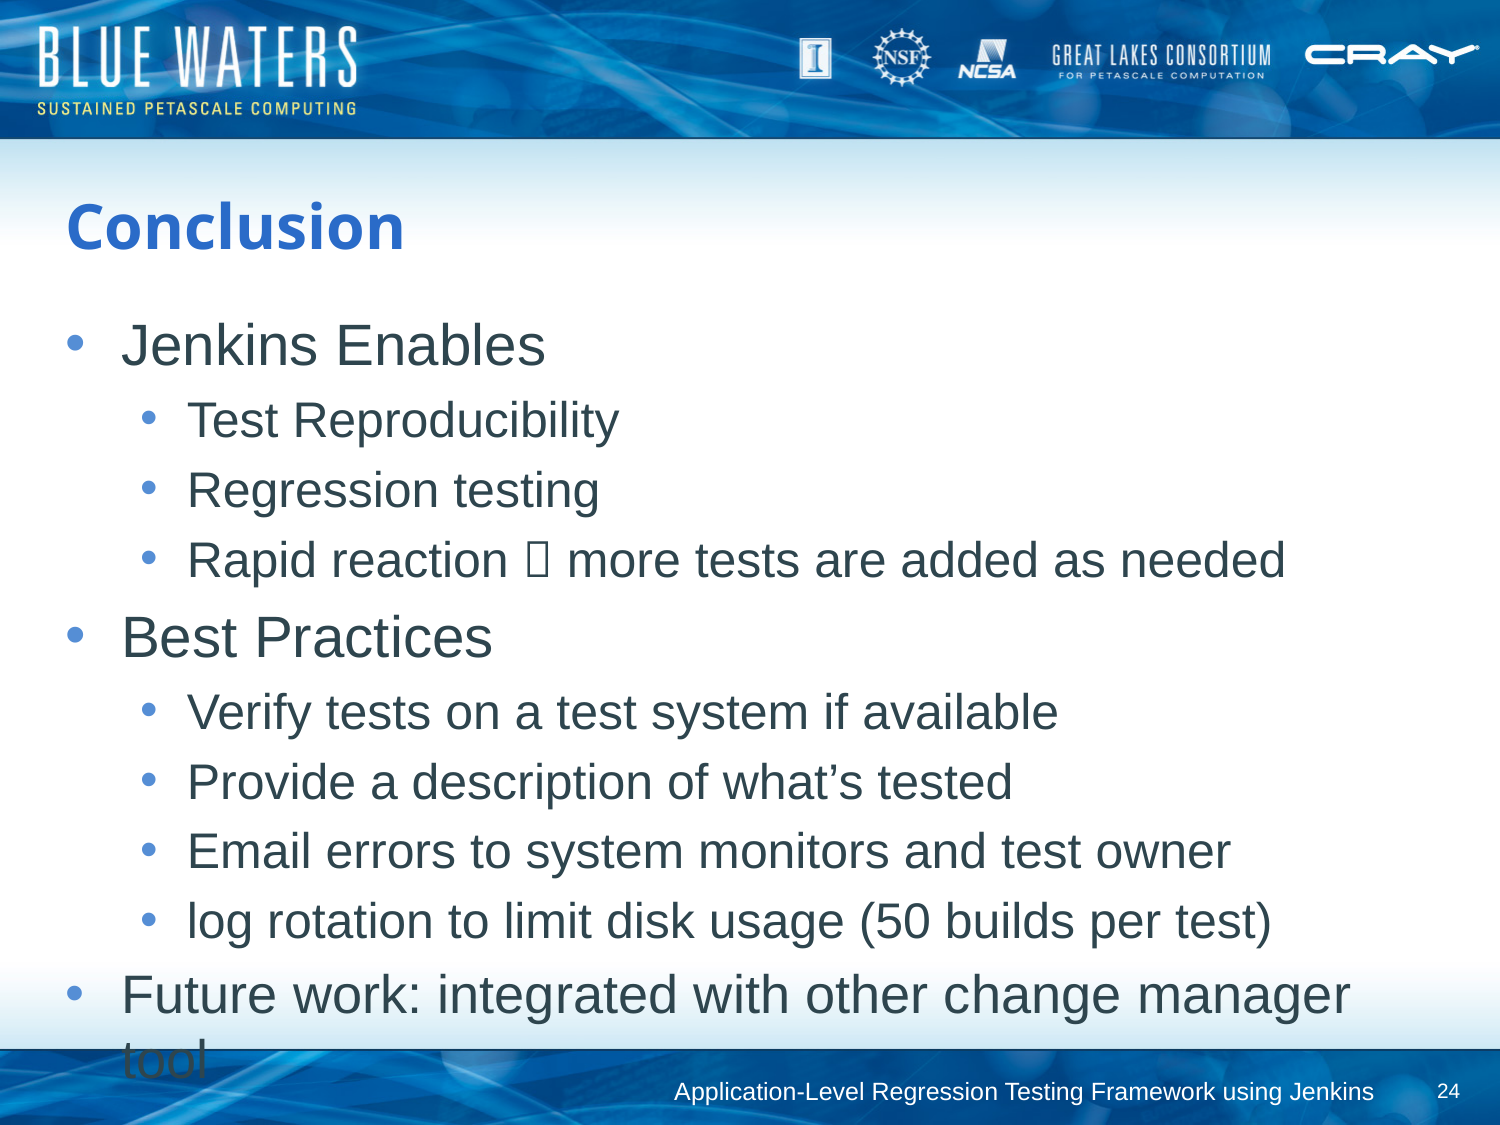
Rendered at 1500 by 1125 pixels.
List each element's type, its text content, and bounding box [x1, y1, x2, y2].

list Jenkins Enables Test Reproducibility Regression testing Rapid reaction  more tests are added as needed Best Practices Verify tests on a test system if available Provide a description of what’s tested Email errors to system monitors and test owner log rotation to limit disk usage (50 builds per test) Future work: integrated with other change manager tool [50, 299, 1425, 1013]
title Conclusion [50, 162, 1425, 288]
picture [0, 0, 1500, 1125]
slide_number 24 [1400, 1067, 1475, 1113]
footer Application-Level Regression Testing Framework using Jenkins [650, 1067, 1400, 1113]
